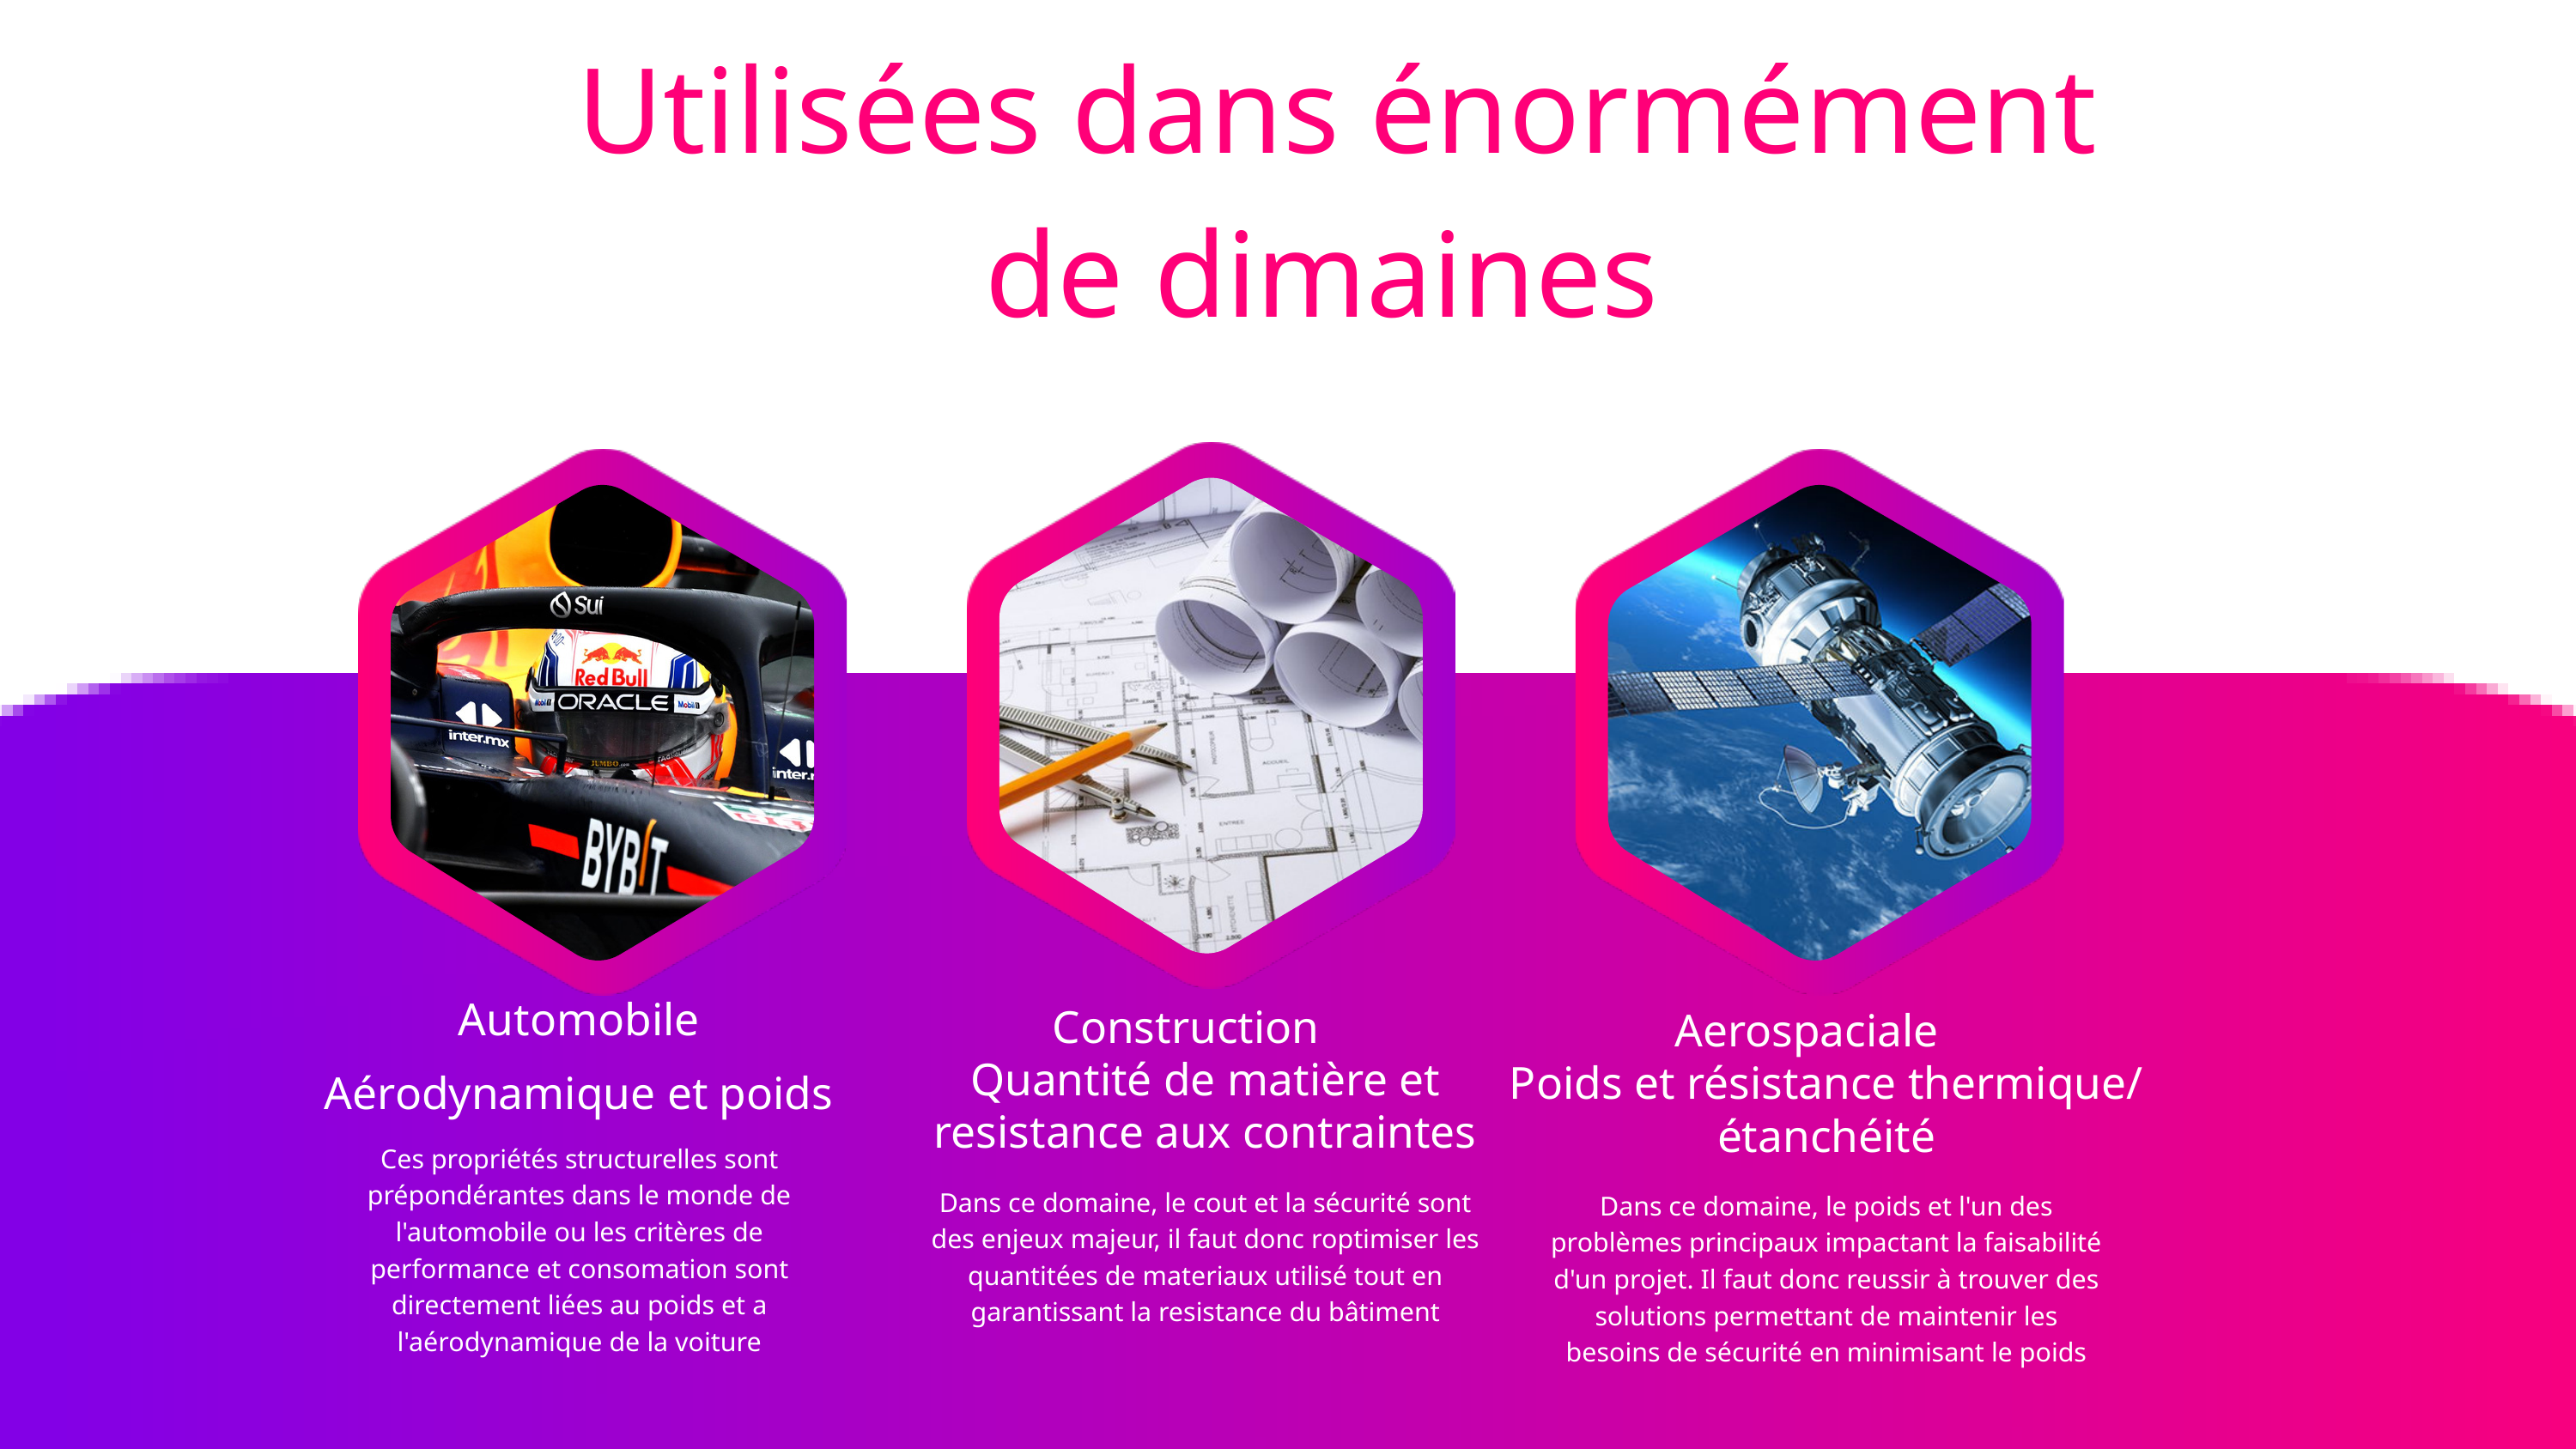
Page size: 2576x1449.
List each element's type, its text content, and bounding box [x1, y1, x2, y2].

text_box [390, 484, 815, 961]
text_box [358, 449, 848, 997]
text_box Construction [970, 998, 1401, 1051]
text_box [0, 673, 2576, 1449]
text_box Aerospaciale [1591, 1003, 2022, 1054]
text_box Dans ce domaine, le cout et la sécurité sont des enjeux majeur, il faut donc roptimiser les quantitées de materiaux utilisé tout en garantissant la resistance du bâtiment [927, 1180, 1485, 1328]
text_box Poids et résistance thermique/ étanchéité [1505, 1054, 2148, 1161]
text_box Quantité de matière et resistance aux contraintes [884, 1051, 1528, 1158]
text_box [1607, 484, 2032, 961]
text_box Dans ce domaine, le poids et l'un des problèmes principaux impactant la faisabilité d'un projet. Il faut donc reussir à trouver des solutions permettant de maintenir les besoins de sécurité en minimisant le poids [1547, 1184, 2106, 1367]
text_box [966, 442, 1455, 989]
text_box Utilisées dans énormément de dimaines [522, 11, 2152, 342]
text_box Automobile [363, 991, 795, 1046]
text_box [1575, 449, 2064, 997]
text_box Aérodynamique et poids [274, 1064, 884, 1119]
text_box Ces propriétés structurelles sont prépondérantes dans le monde de l'automobile ou les critères de performance et consomation sont directement liées au poids et a l'aérodynamique de la voiture [321, 1137, 838, 1357]
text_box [999, 477, 1424, 954]
